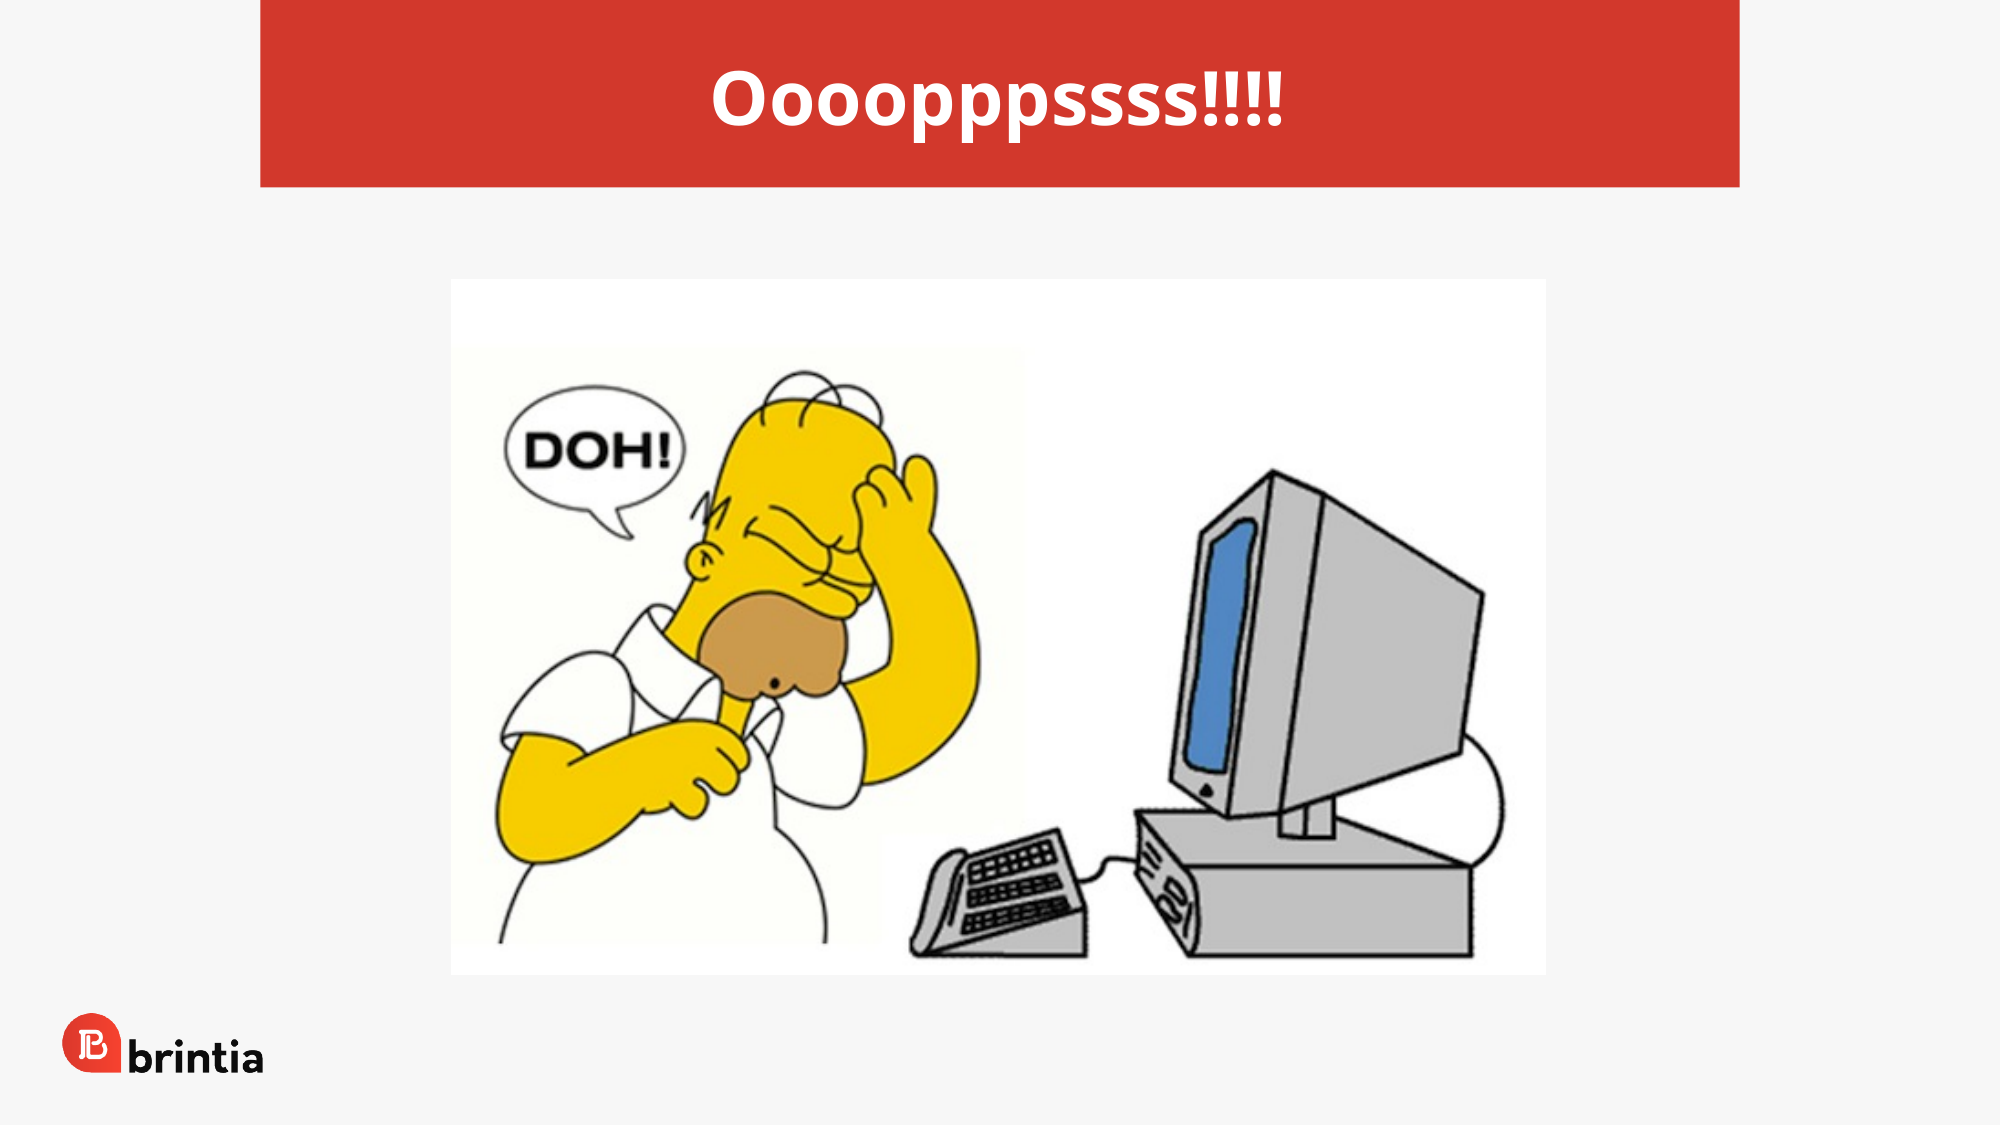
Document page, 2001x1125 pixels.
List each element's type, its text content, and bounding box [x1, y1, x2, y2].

picture [61, 1013, 263, 1073]
title Oooopppssss!!!! [262, 35, 1734, 164]
picture [450, 279, 1546, 975]
